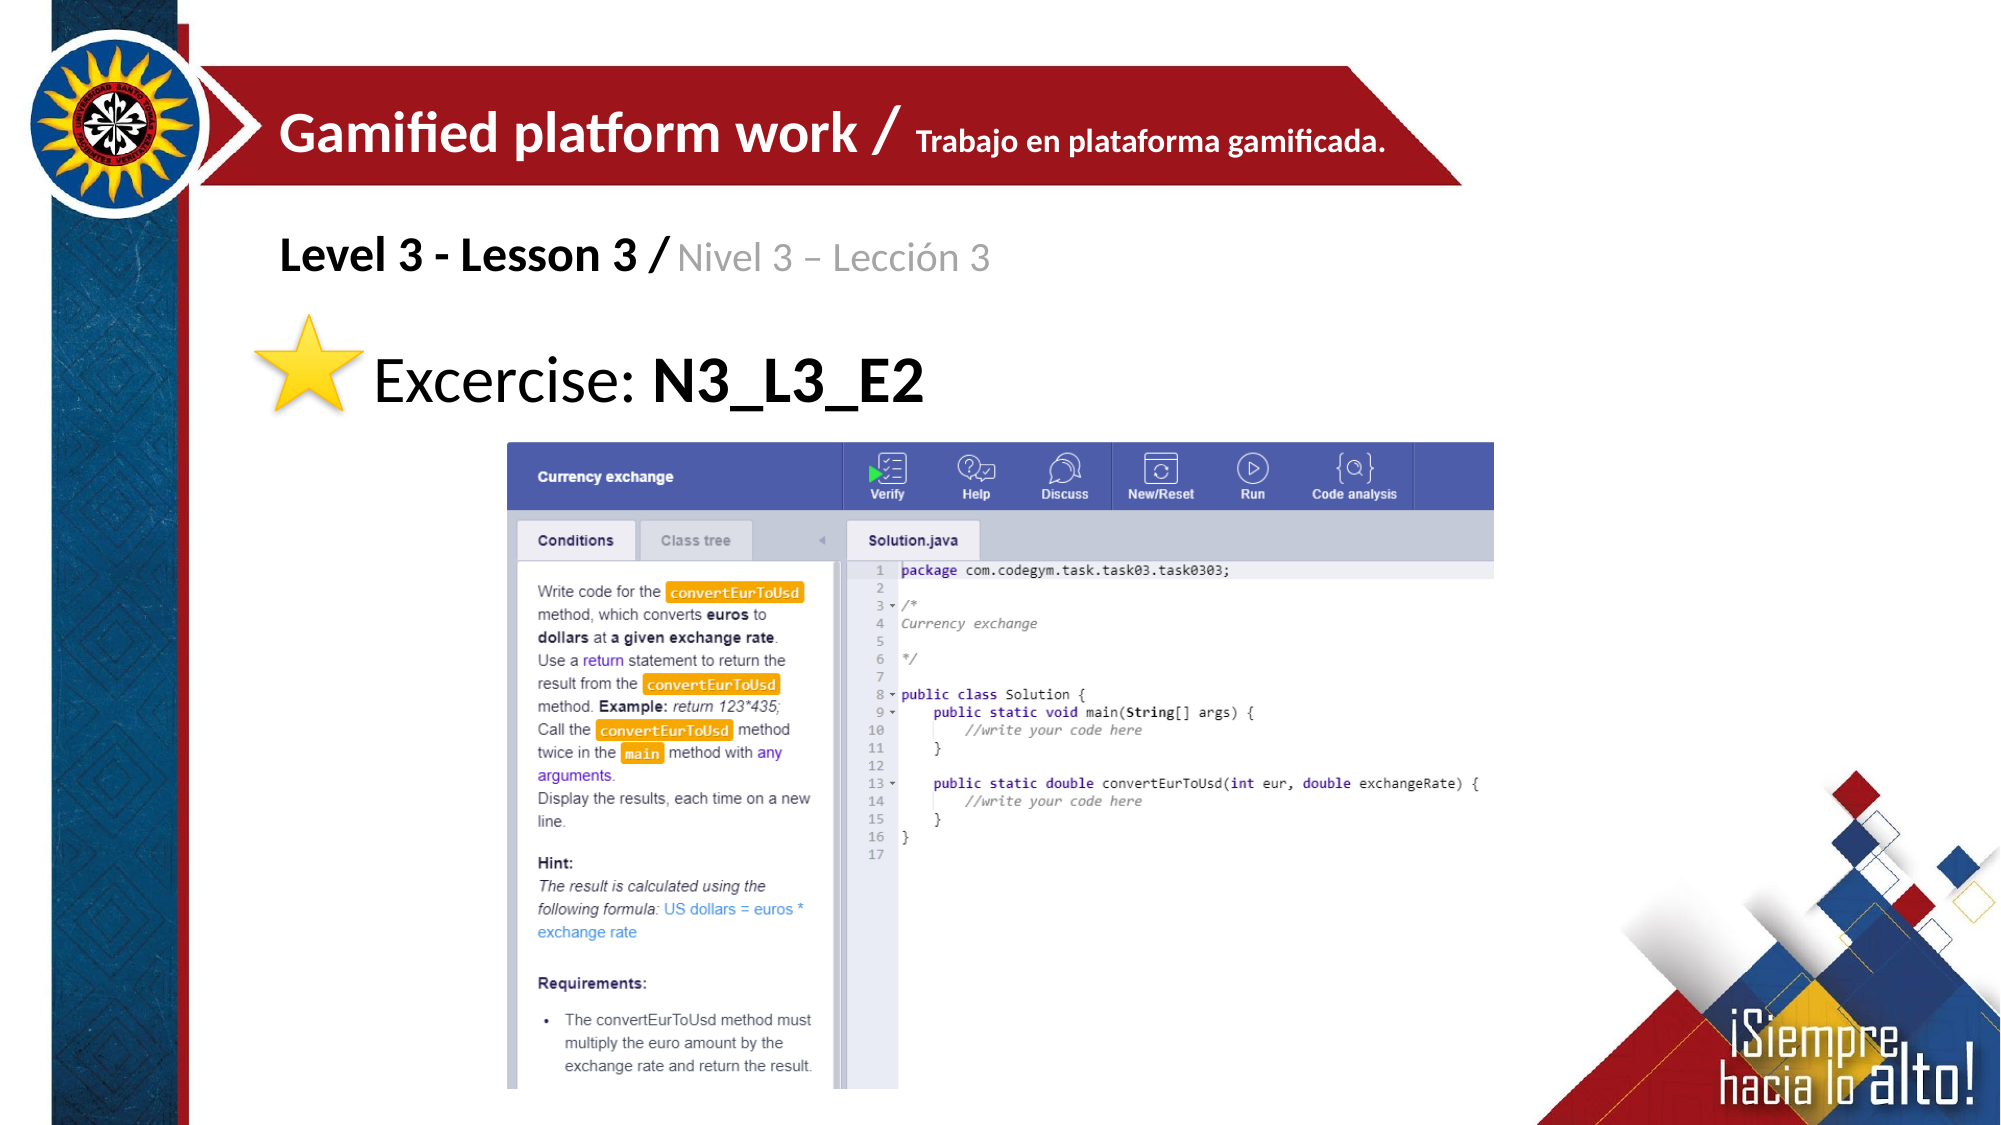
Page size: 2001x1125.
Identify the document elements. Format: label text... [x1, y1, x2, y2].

text_box Gamified platform work / Trabajo en plataforma gamificada. [264, 78, 1462, 174]
text_box Level 3 - Lesson 3 / Nivel 3 – Lección 3 [264, 213, 1839, 290]
text_box Excercise: N3_L3_E2 [327, 328, 972, 425]
text_box [254, 314, 364, 411]
picture [0, 0, 2001, 1125]
